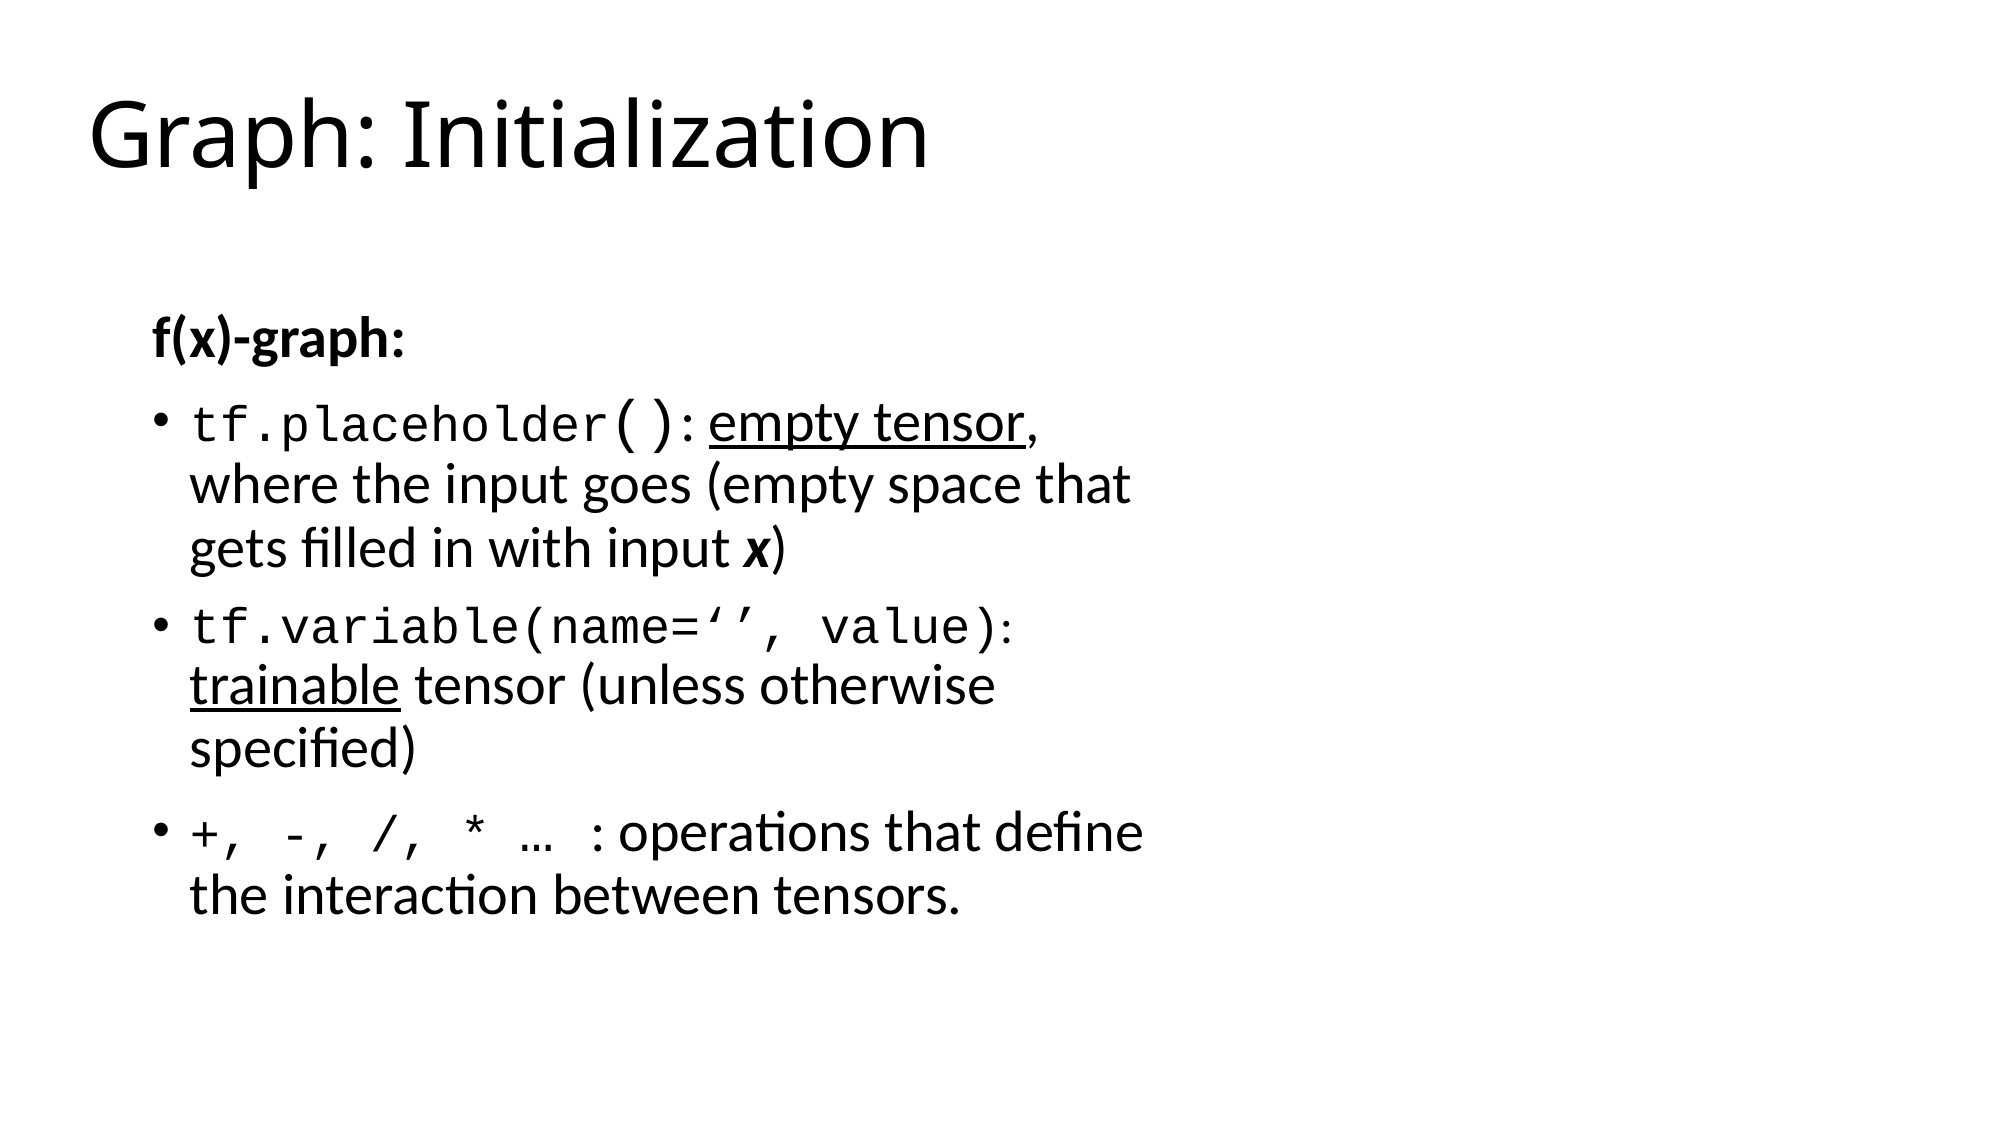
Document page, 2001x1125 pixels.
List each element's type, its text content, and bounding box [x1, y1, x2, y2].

title Graph: Initialization [48, 29, 1774, 247]
list f(x)-graph: tf.placeholder(): empty tensor, where the input goes (empty space that gets filled in with input x) tf.variable(name=‘’, value): trainable tensor (unless otherwise specified) +, -, /, * … : operations that define the interaction between tensors. [137, 299, 1211, 1014]
